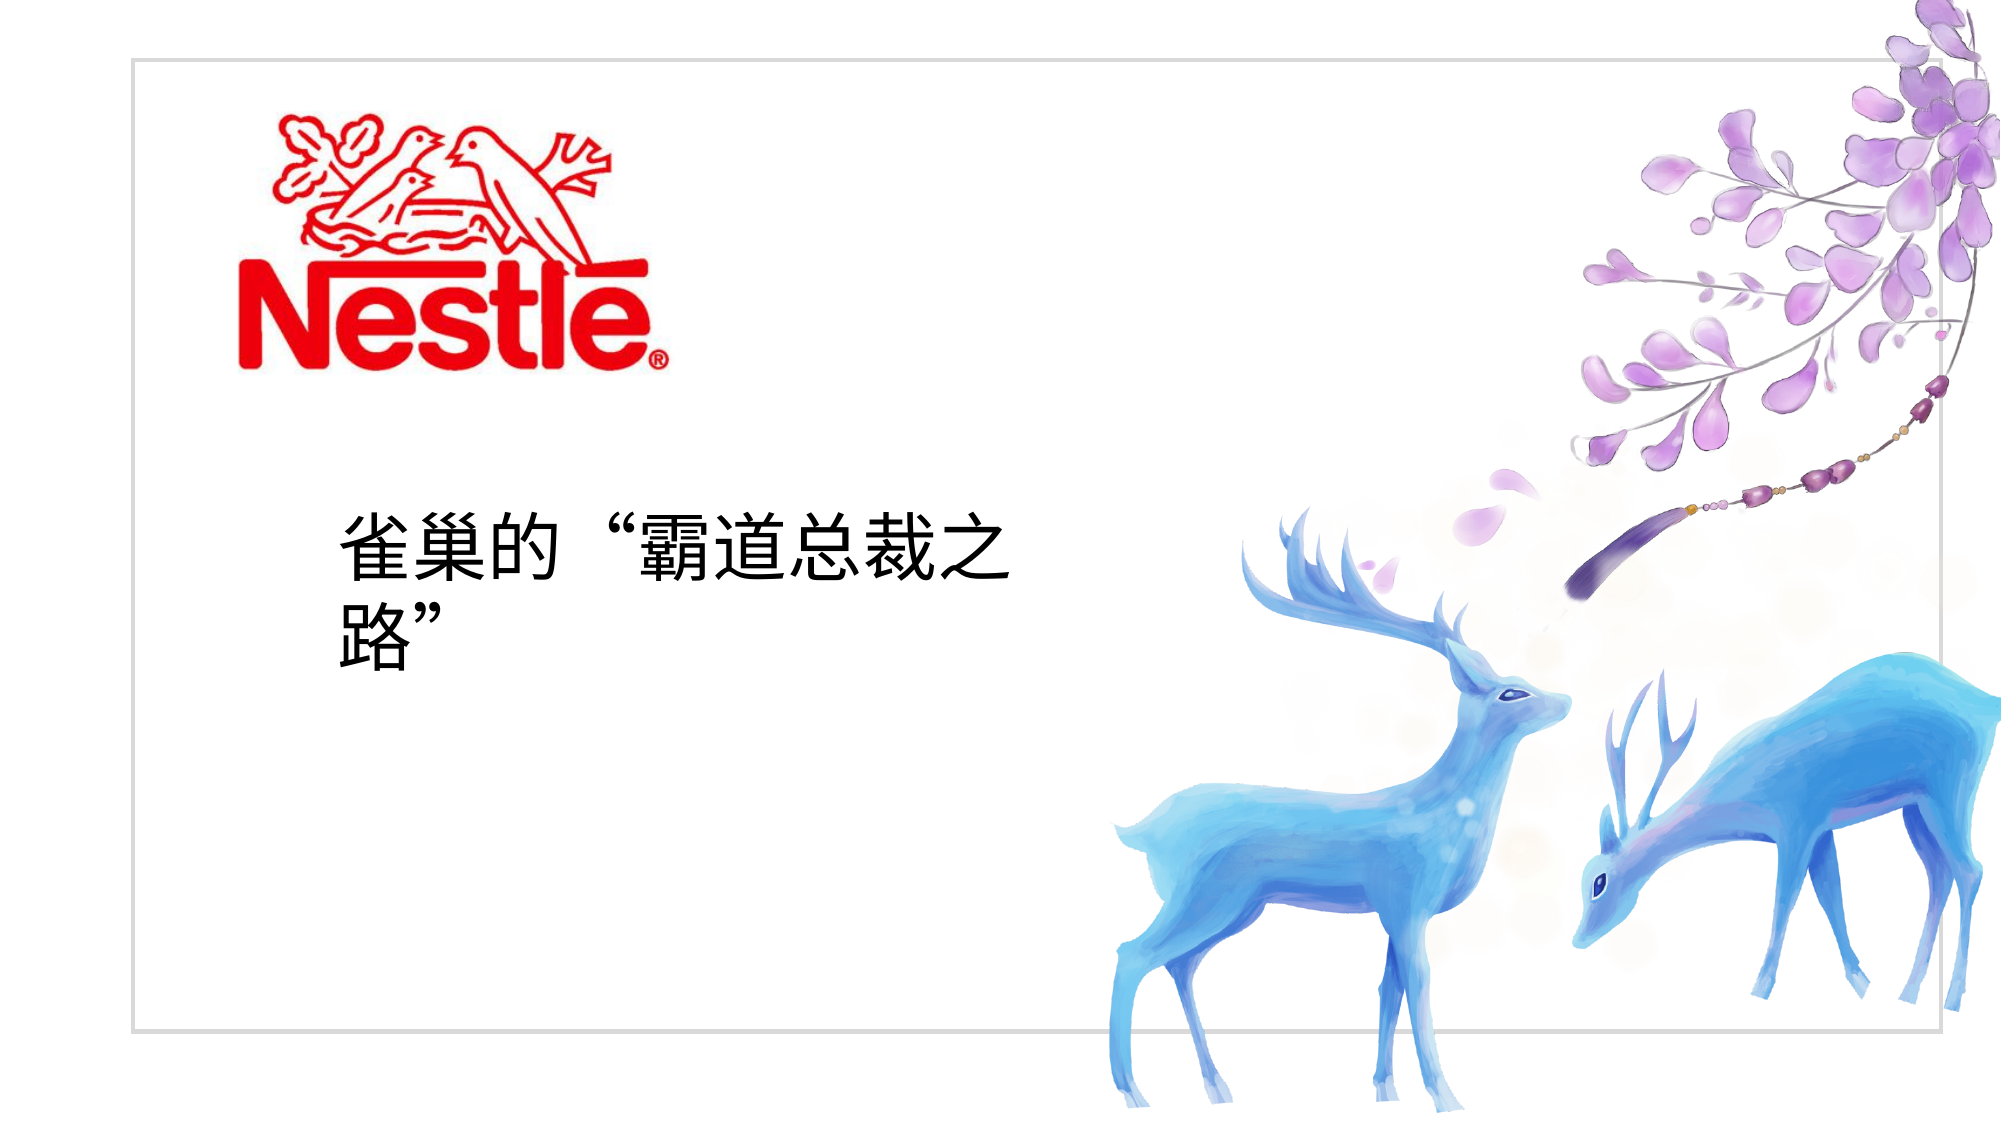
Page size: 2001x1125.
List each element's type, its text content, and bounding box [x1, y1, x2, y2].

picture [220, 74, 689, 426]
text_box [132, 59, 1096, 1033]
picture [1080, 0, 2001, 1125]
text_box 雀巢的“霸道总裁之路” [322, 492, 1080, 688]
